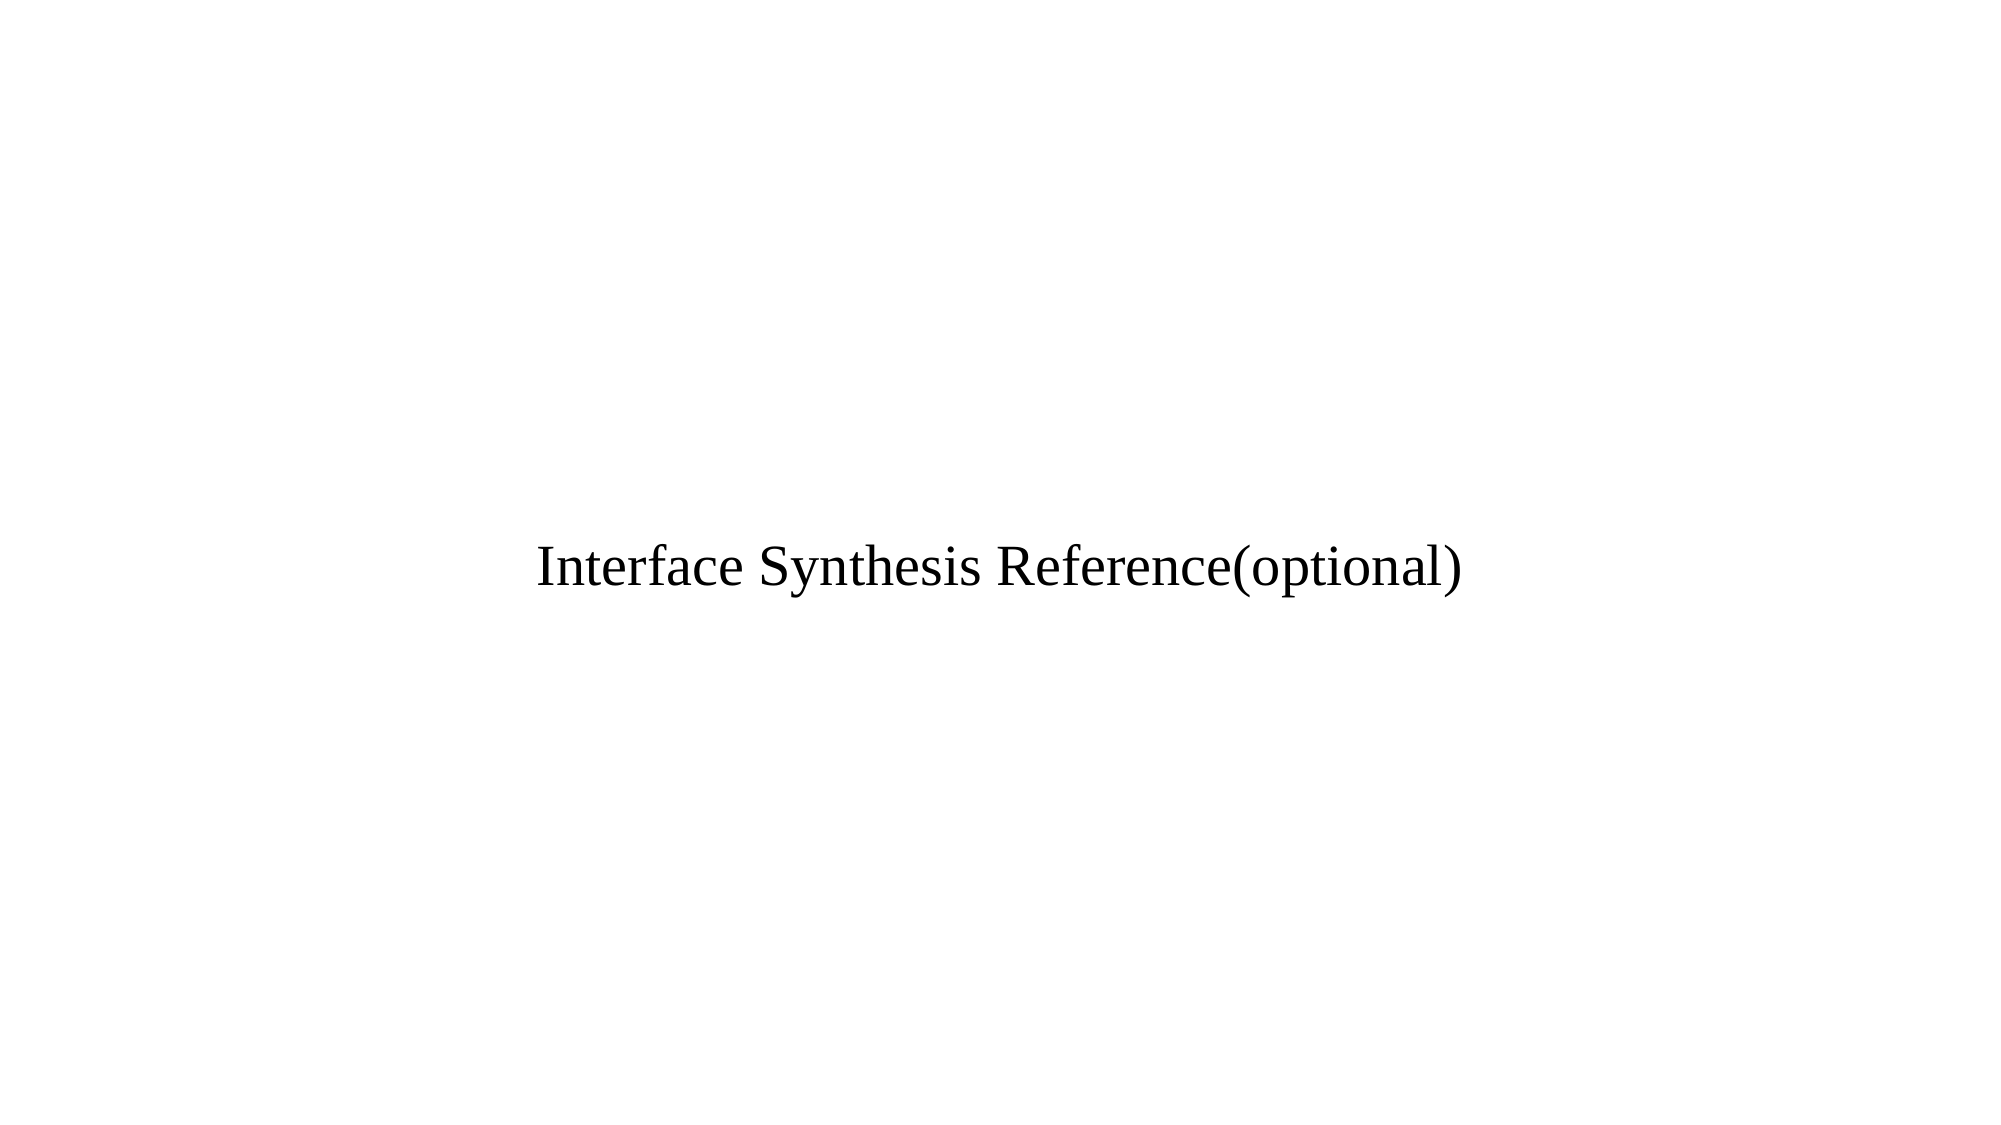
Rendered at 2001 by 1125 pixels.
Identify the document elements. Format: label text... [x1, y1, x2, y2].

text_box Interface Synthesis Reference(optional) [355, 519, 1644, 605]
